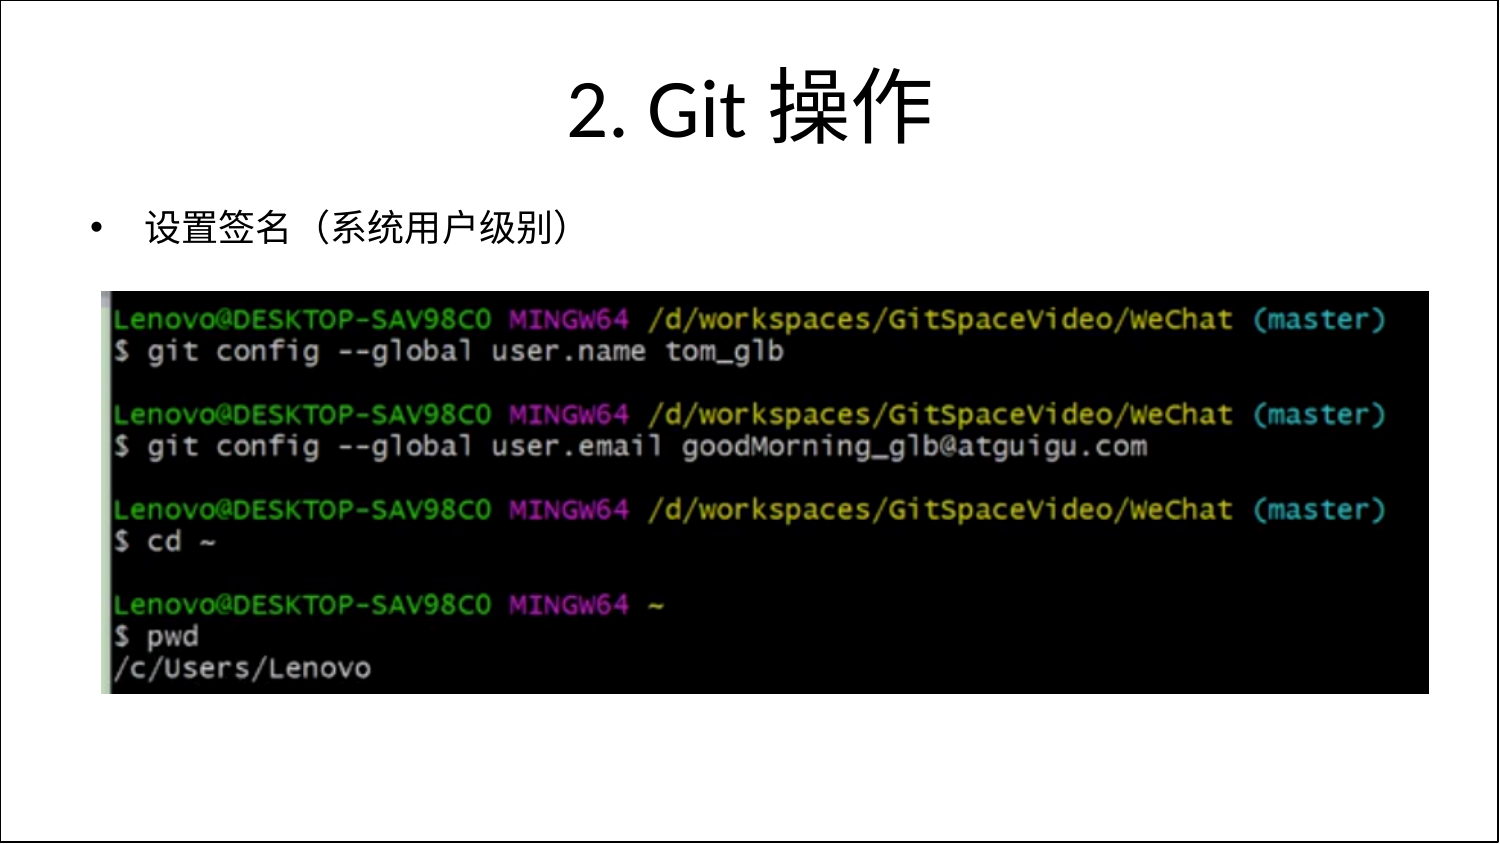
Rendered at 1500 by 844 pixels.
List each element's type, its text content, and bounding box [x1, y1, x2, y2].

title 2. Git操作 [75, 33, 1425, 175]
list 设置签名（系统用户级别） [75, 196, 1425, 257]
picture [101, 291, 1429, 694]
